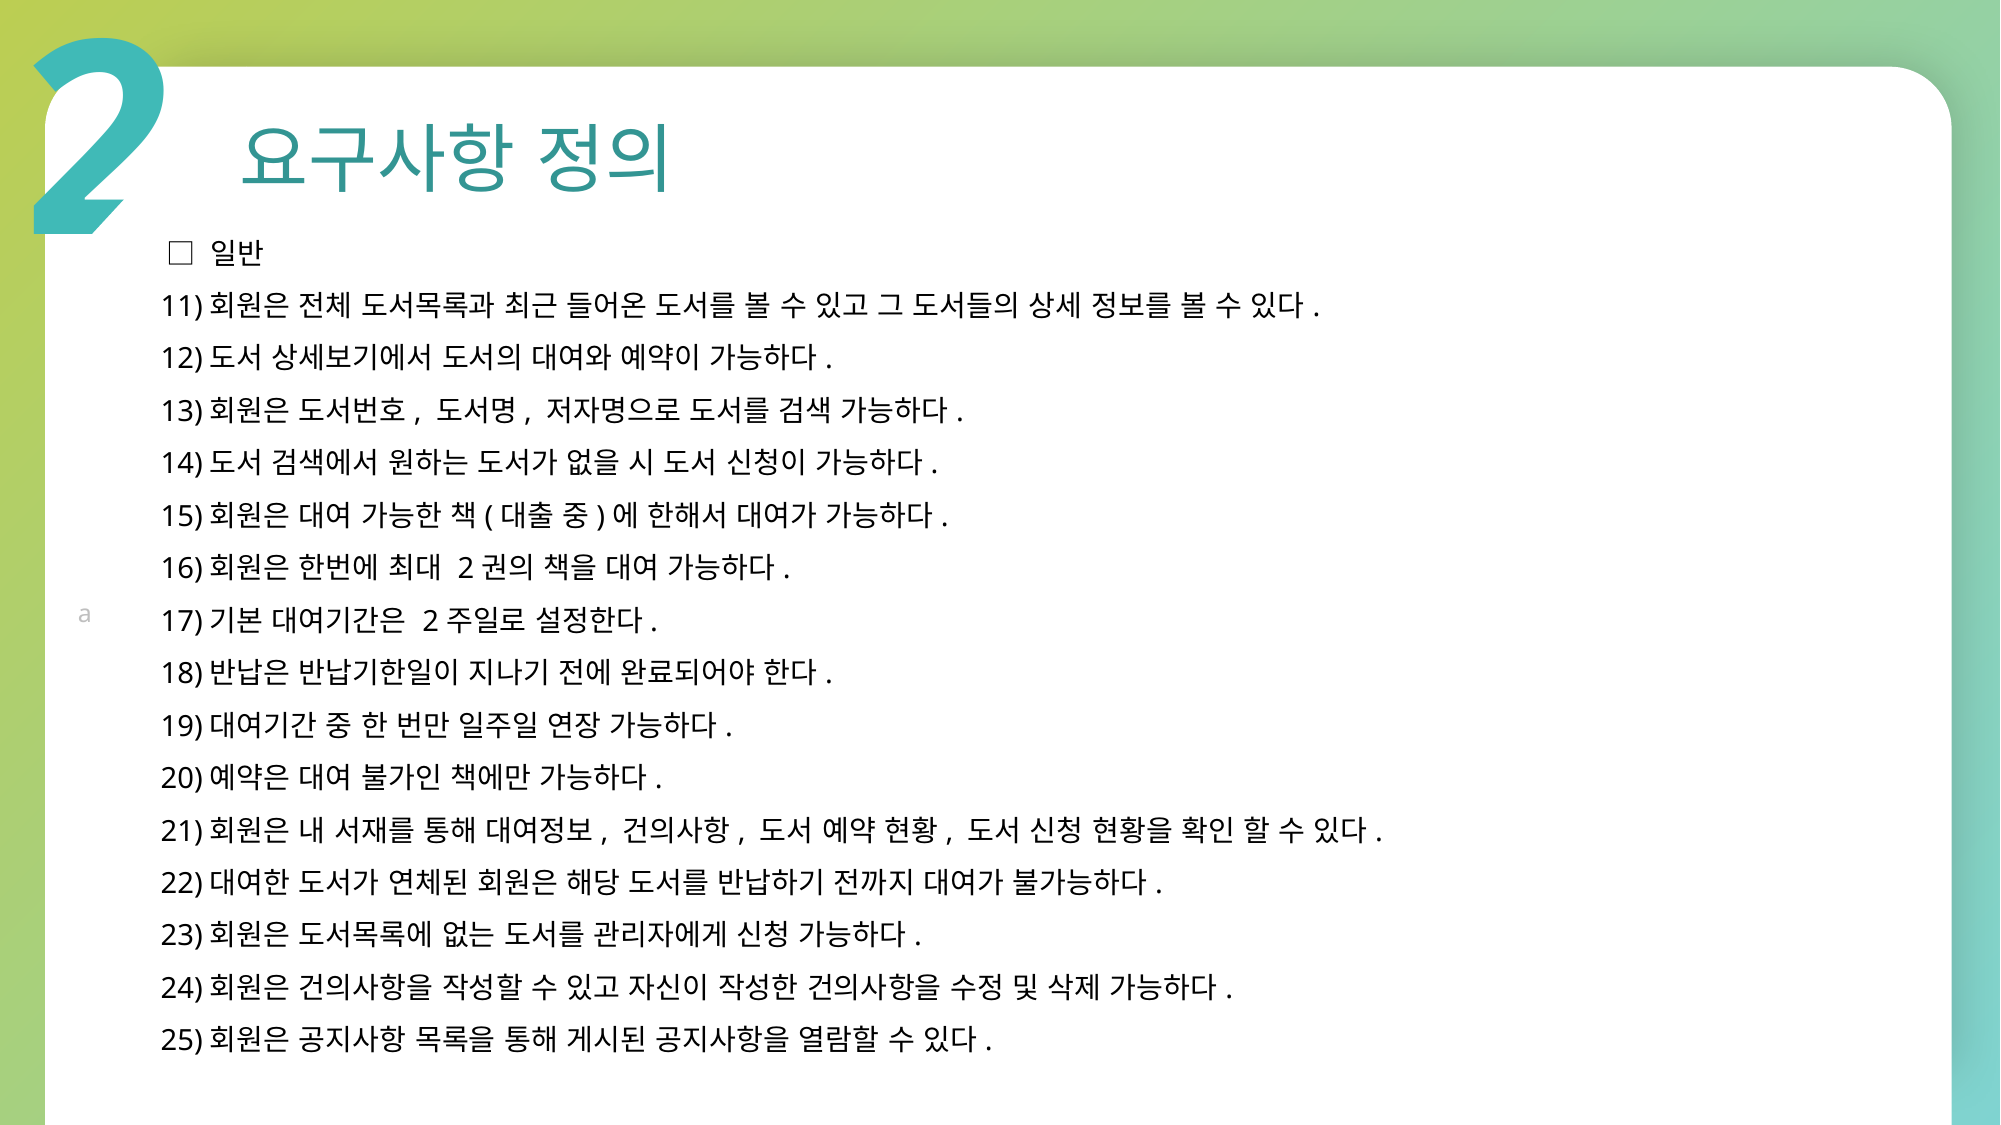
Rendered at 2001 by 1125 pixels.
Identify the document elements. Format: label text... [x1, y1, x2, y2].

text_box a [44, 65, 1953, 1125]
text_box 요구사항 정의 [297, 104, 982, 209]
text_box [0, 0, 297, 292]
text_box □ 일반 11)회원은 전체 도서목록과 최근 들어온 도서를 볼 수 있고 그 도서들의 상세 정보를 볼 수 있다. 12)도서 상세보기에서 도서의 대여와 예약이 가능하다. 13)회원은 도서번호, 도서명, 저자명으로 도서를 검색 가능하다. 14)도서 검색에서 원하는 도서가 없을 시 도서 신청이 가능하다. 15)회원은 대여 가능한 책(대출 중)에 한해서 대여가 가능하다. 16)회원은 한번에 최대 2권의 책을 대여 가능하다. 17)기본 대여기간은 2주일로 설정한다. 18)반납은 반납기한일이 지나기 전에 완료되어야 한다. 19)대여기간 중 한 번만 일주일 연장 가능하다. 20)예약은 대여 불가인 책에만 가능하다. 21)회원은 내 서재를 통해 대여정보, 건의사항, 도서 예약 현황, 도서 신청 현황을 확인 할 수 있다. 22)대여한 도서가 연체된 회원은 해당 도서를 반납하기 전까지 대여가 불가능하다. 23)회원은 도서목록에 없는 도서를 관리자에게 신청 가능하다. 24)회원은 건의사항을 작성할 수 있고 자신이 작성한 건의사항을 수정 및 삭제 가능하다. 25)회원은 공지사항 목록을 통해 게시된 공지사항을 열람할 수 있다. [145, 210, 1820, 1117]
